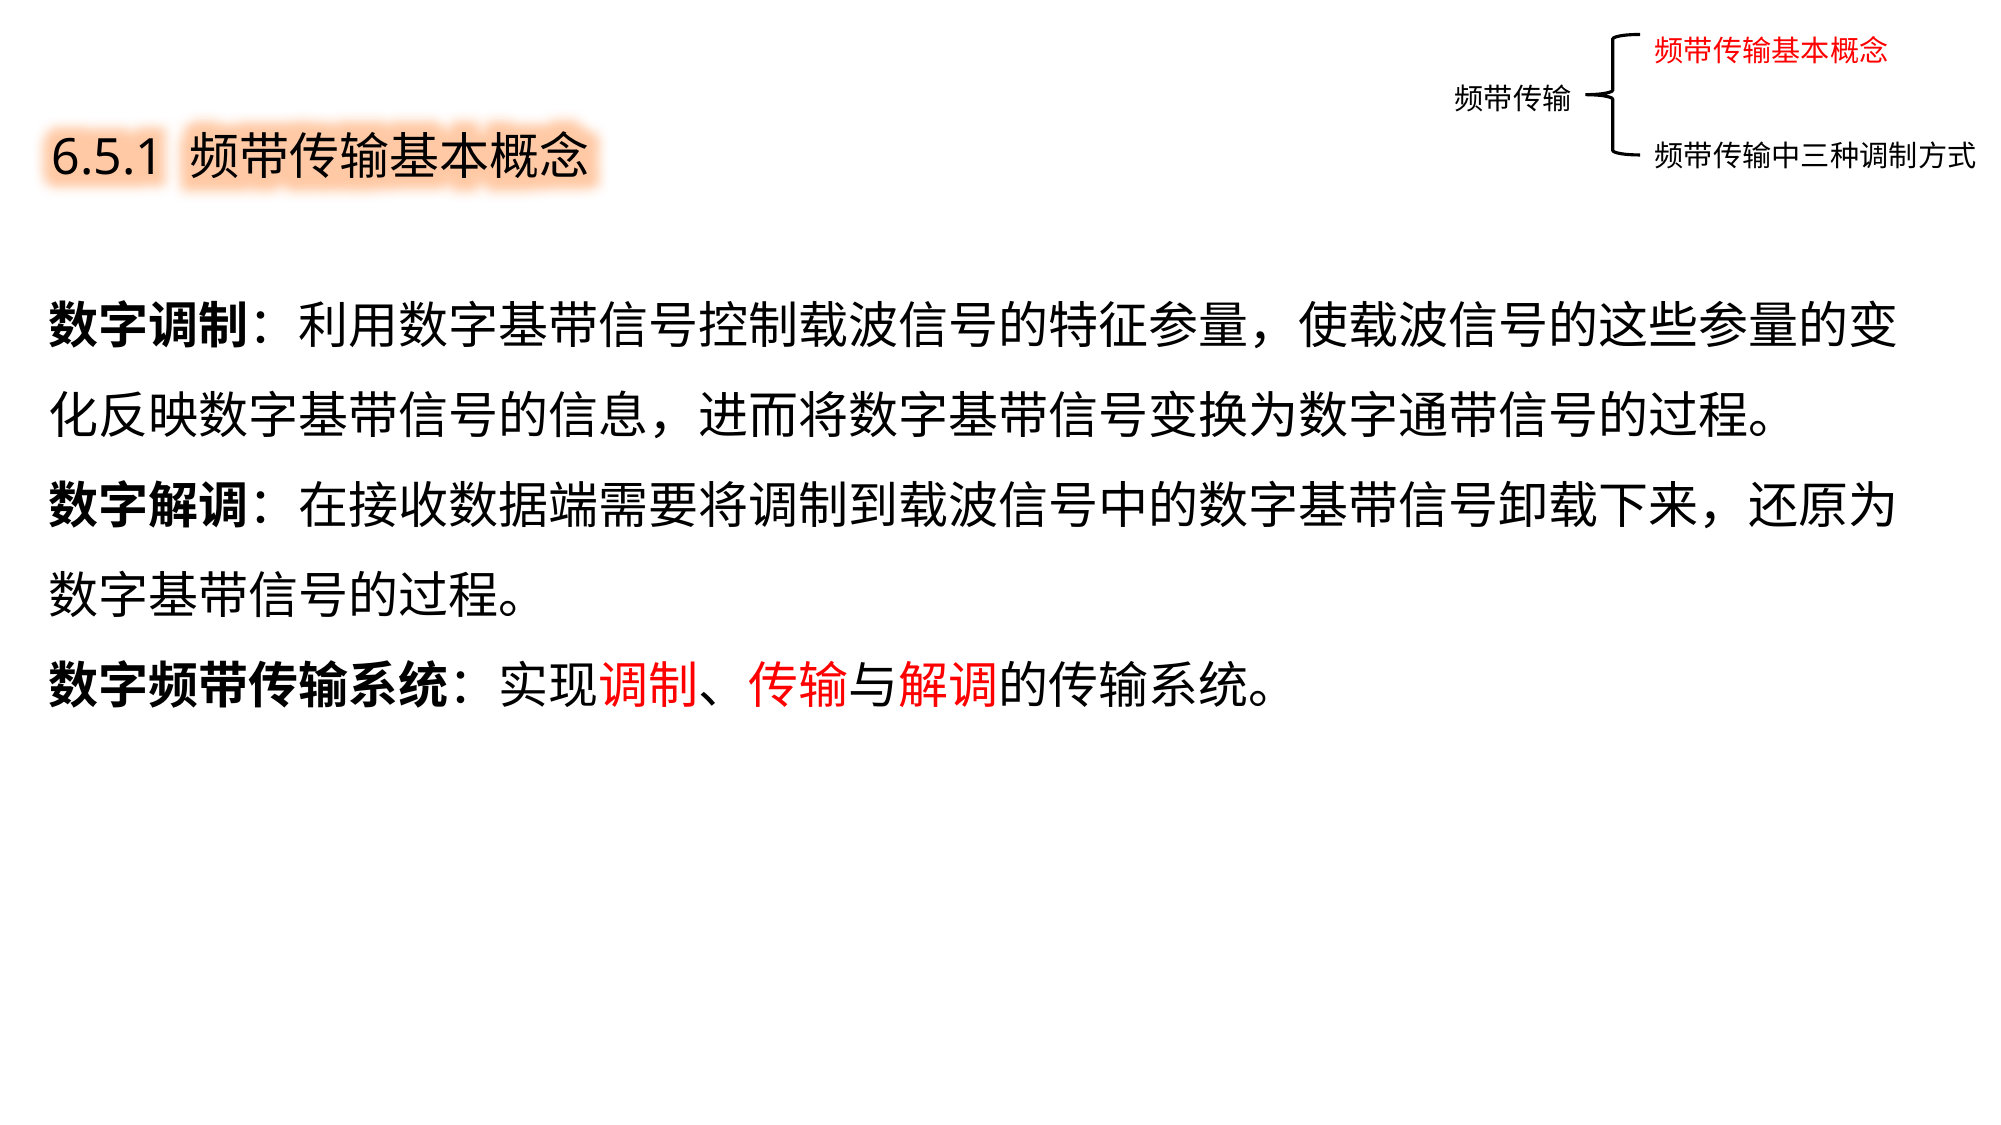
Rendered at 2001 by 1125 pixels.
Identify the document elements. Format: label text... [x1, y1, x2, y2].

text_box 频带传输 [1439, 72, 1611, 123]
text_box [30, 58, 645, 222]
text_box 6.5.1 频带传输基本概念 [33, 61, 642, 218]
text_box 2 [26, 54, 650, 226]
text_box 频带传输基本概念 频带传输中三种调制方式 [1640, 7, 2000, 180]
text_box [1585, 32, 1640, 157]
text_box 数字调制：利用数字基带信号控制载波信号的特征参量，使载波信号的这些参量的变化反映数字基带信号的信息，进而将数字基带信号变换为数字通带信号的过程。 数字解调：在接收数据端需要将调制到载波信号中的数字基带信号卸载下来，还原为数字基带信号的过程。 数字频带传输系统：实现调制、传输与解调的传输系统。 [33, 255, 1935, 721]
